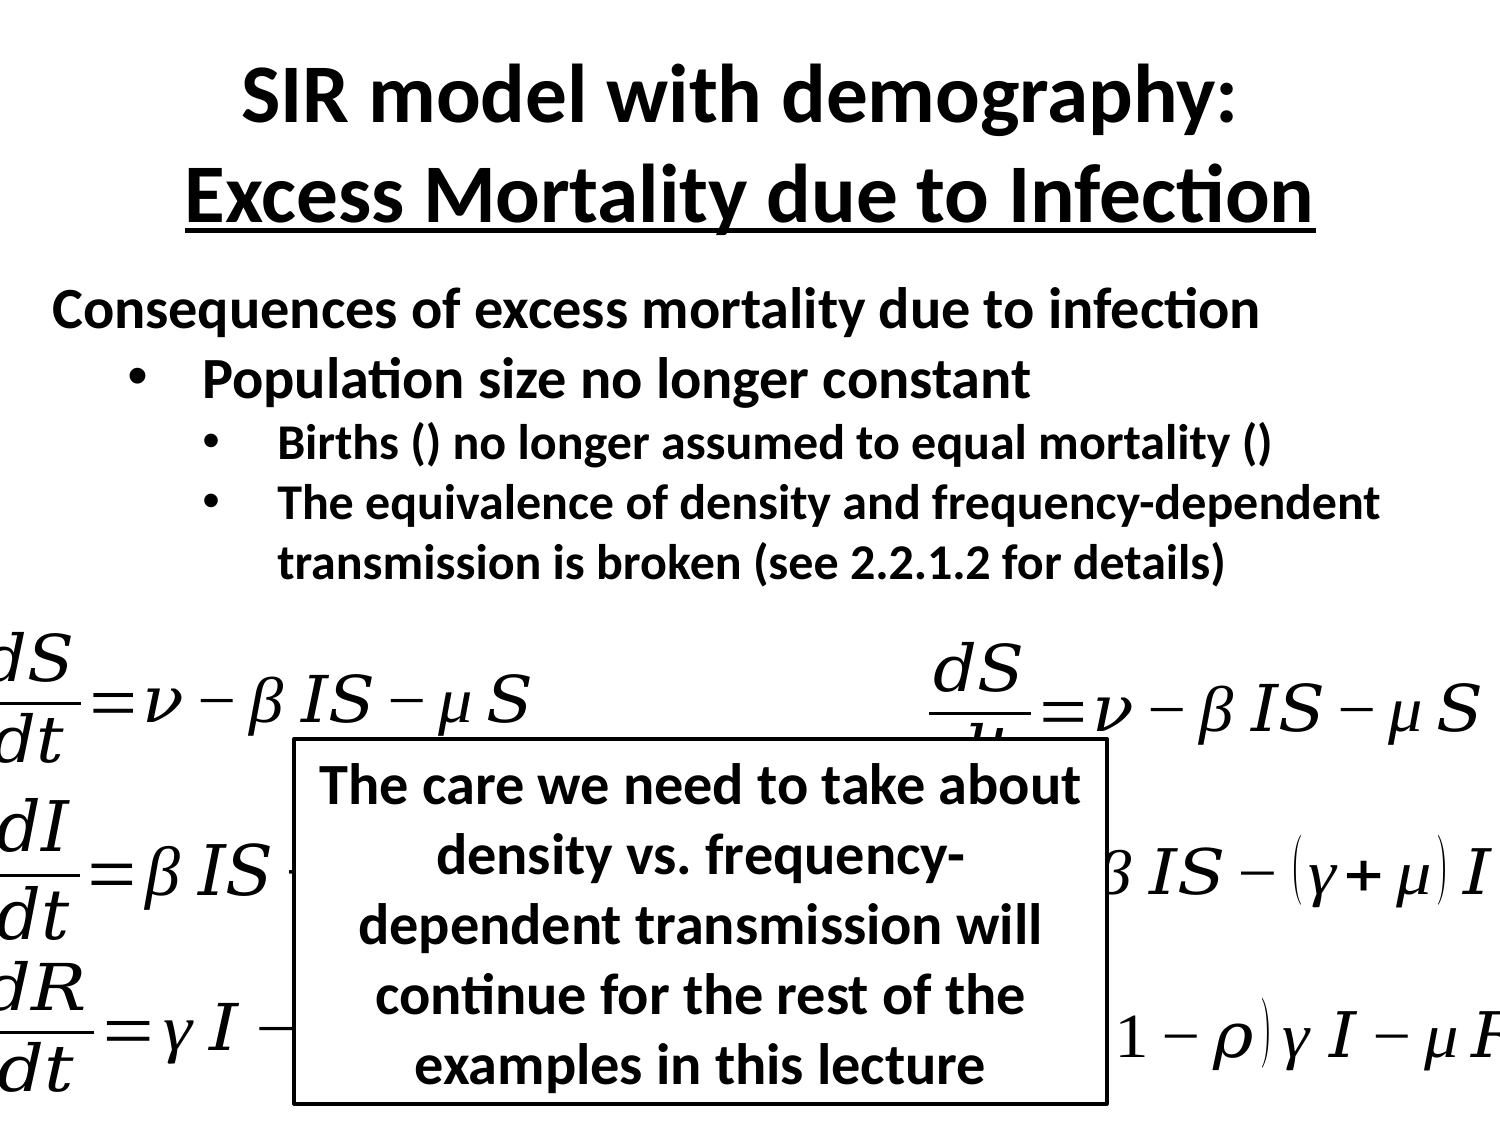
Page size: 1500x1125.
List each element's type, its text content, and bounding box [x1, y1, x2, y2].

title SIR model with demography: Excess Mortality due to Infection [75, 45, 1425, 233]
text_box The care we need to take about density vs. frequency-dependent transmission will continue for the rest of the examples in this lecture [292, 737, 1109, 1106]
